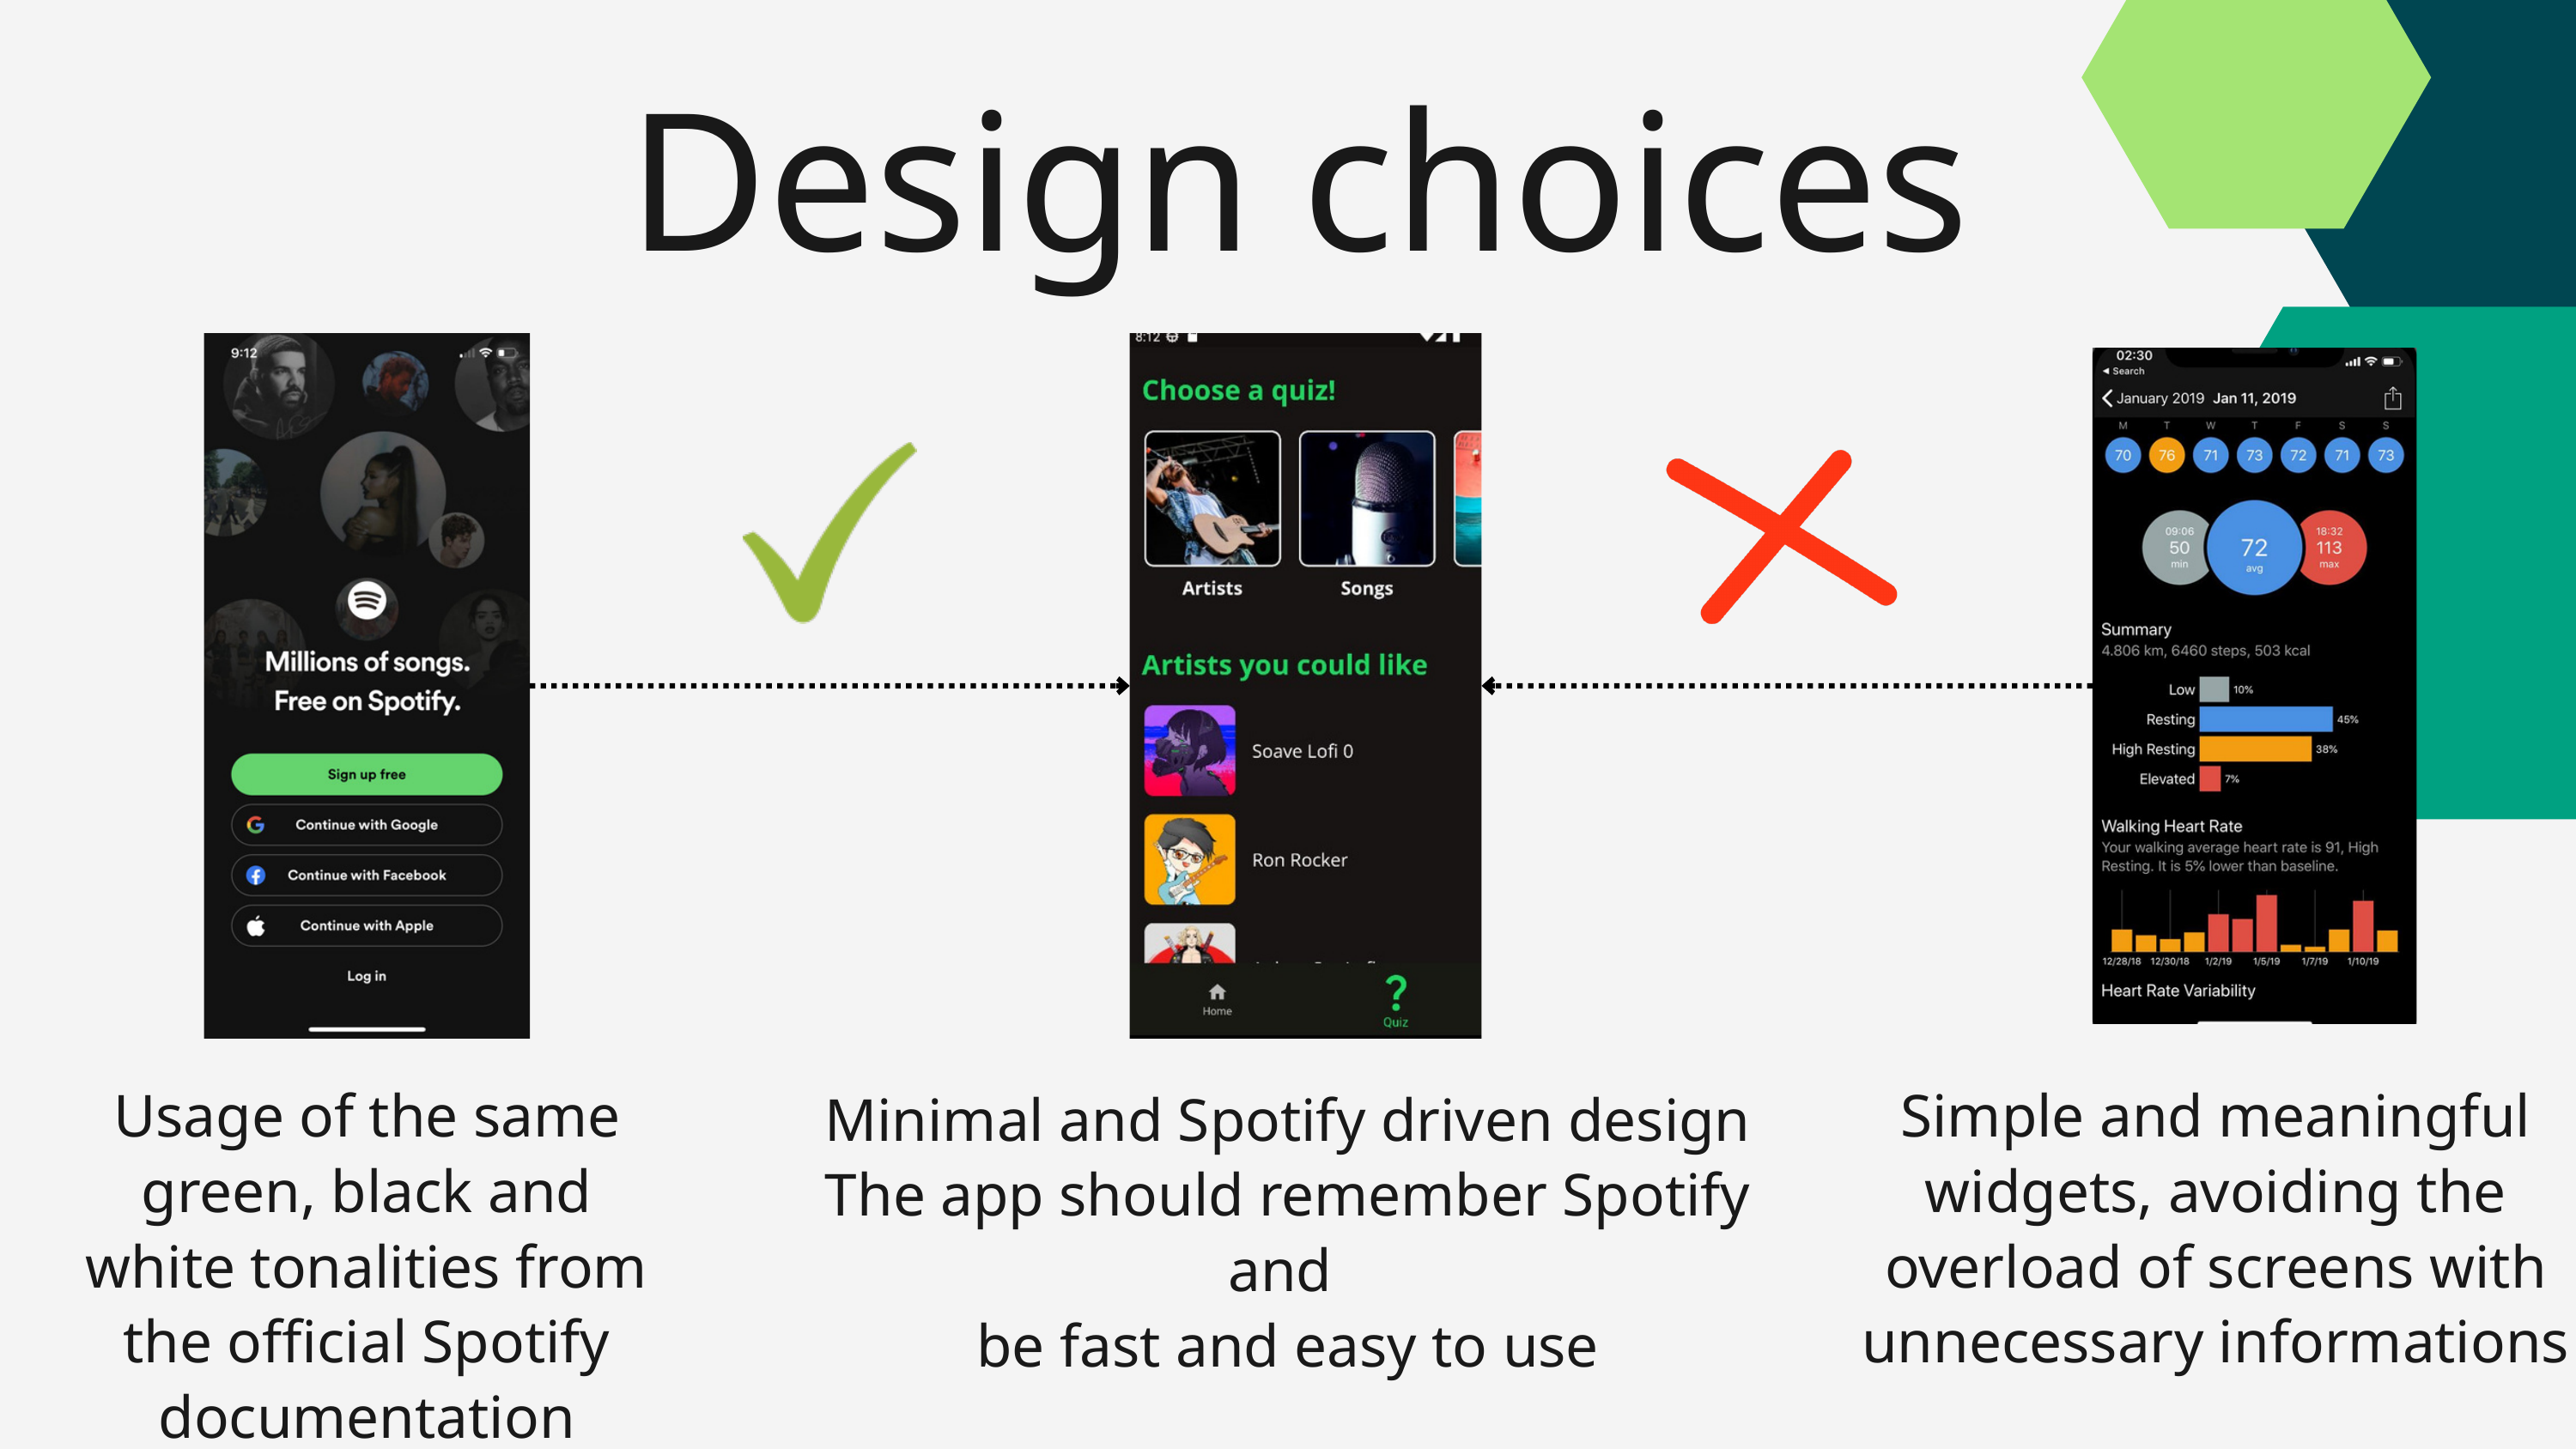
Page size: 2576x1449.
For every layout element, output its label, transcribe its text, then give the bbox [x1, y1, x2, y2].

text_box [2277, 0, 2576, 305]
text_box [2092, 348, 2417, 1024]
text_box [1481, 679, 1492, 693]
text_box Usage of the same green, black and white tonalities from the official Spotify documentation [58, 1073, 675, 1449]
text_box Simple and meaningful widgets, avoiding the overload of screens with unnecessary informations [1856, 1073, 2576, 1375]
text_box [1666, 450, 1898, 624]
text_box Minimal and Spotify driven design The app should remember Spotify and be fast and easy to use [781, 1076, 1795, 1379]
text_box [1120, 679, 1130, 693]
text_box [2135, 306, 2576, 820]
text_box Design choices [280, 59, 2273, 289]
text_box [2081, 0, 2432, 229]
text_box [204, 333, 531, 1039]
text_box [742, 442, 917, 624]
text_box [1129, 333, 1482, 1039]
